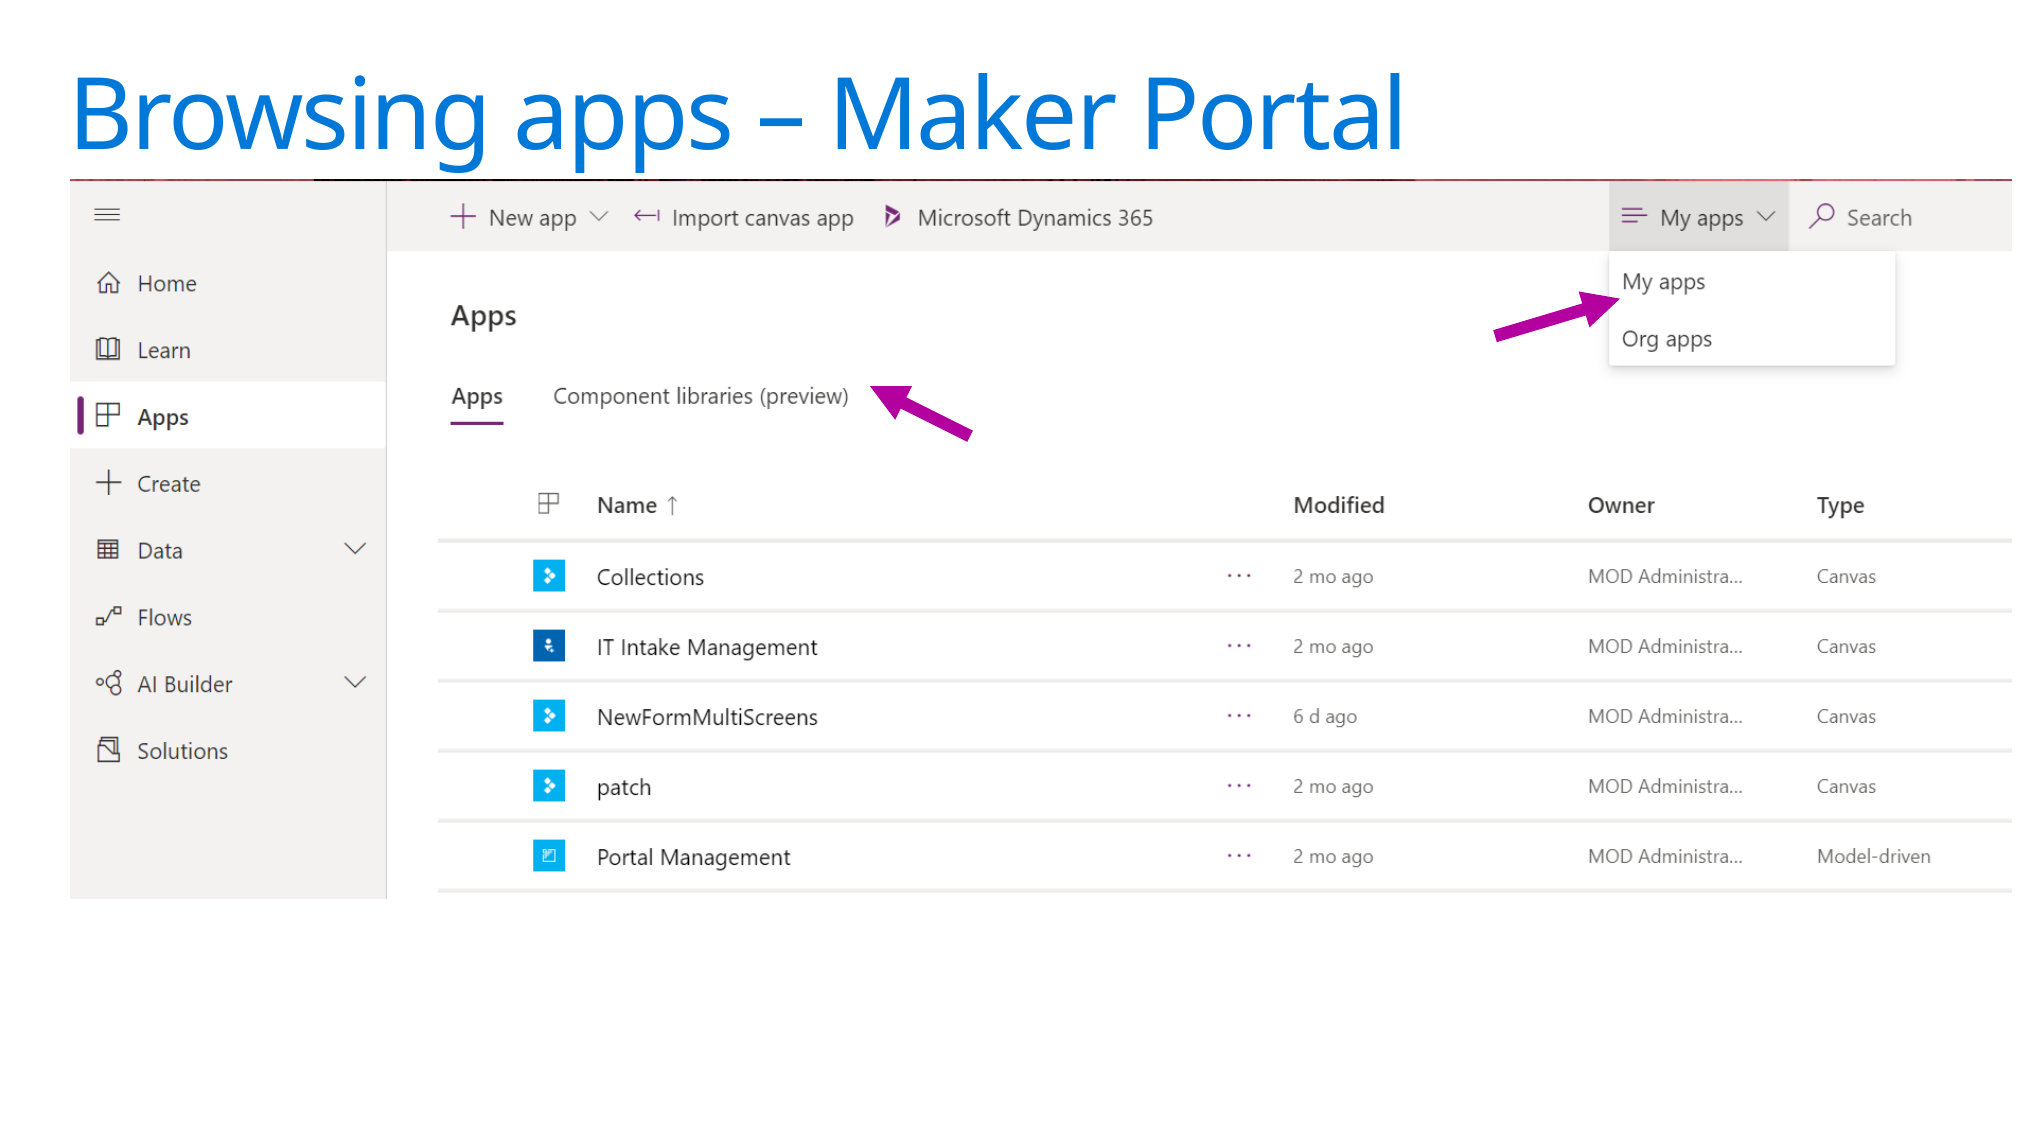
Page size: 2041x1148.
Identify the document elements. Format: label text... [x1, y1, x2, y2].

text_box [869, 385, 971, 437]
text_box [1494, 298, 1621, 337]
picture [69, 178, 2012, 899]
title Browsing apps – Maker Portal [45, 48, 1996, 199]
